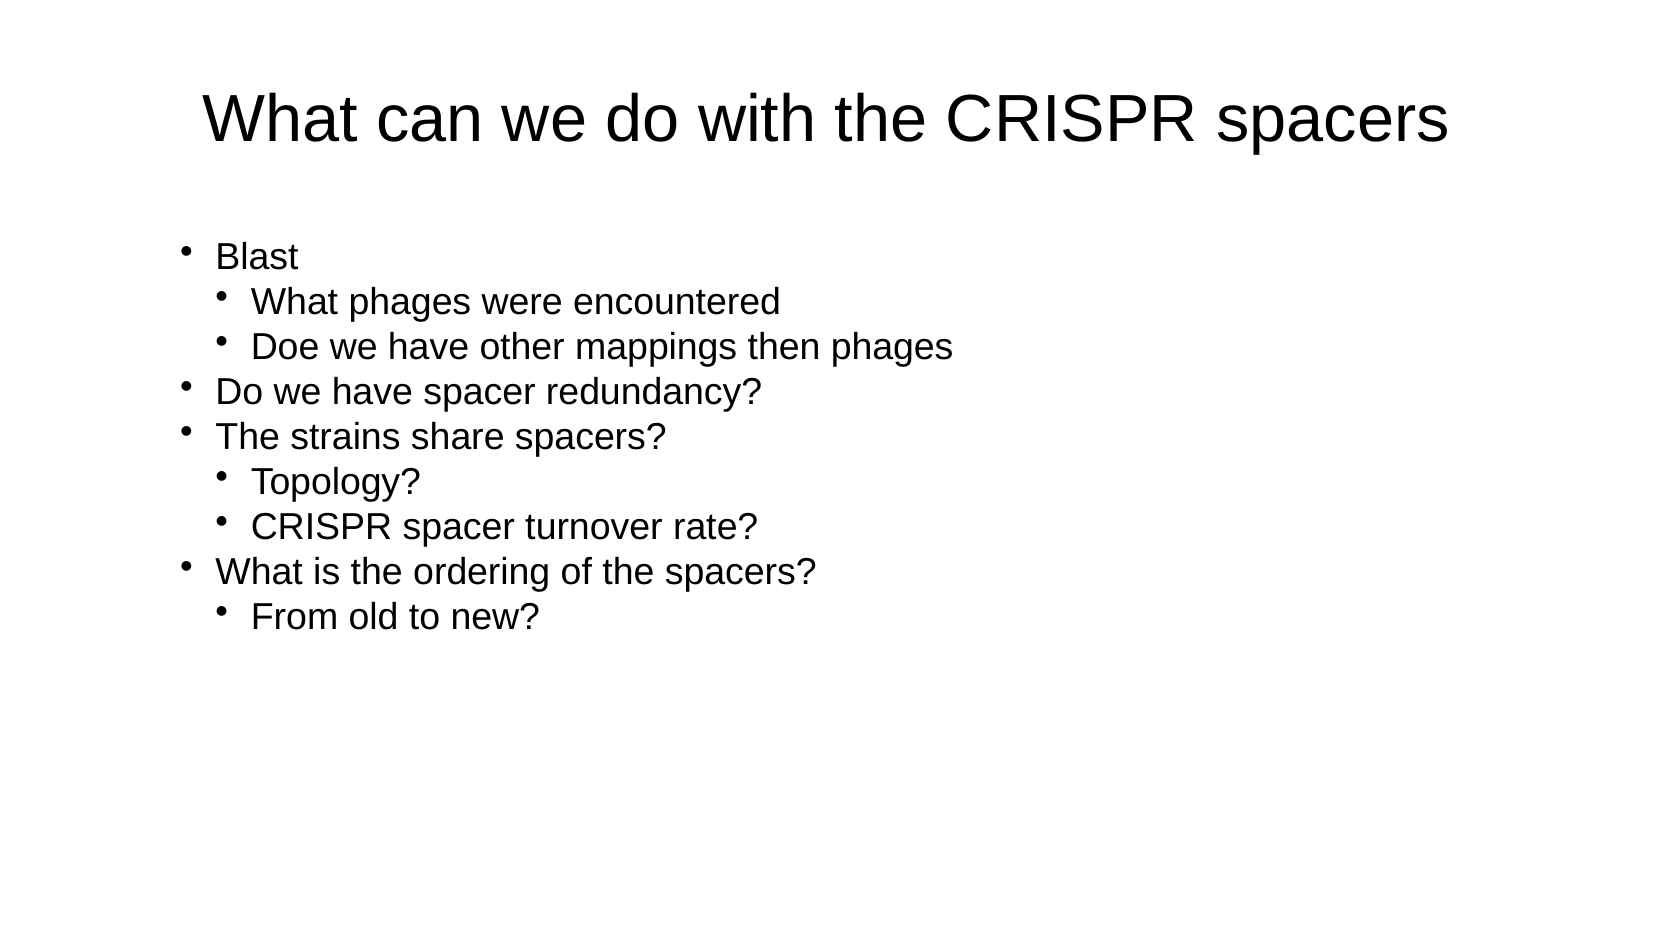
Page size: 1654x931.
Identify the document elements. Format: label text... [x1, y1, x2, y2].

text_box What can we do with the CRISPR spacers [82, 37, 1571, 193]
text_box Blast What phages were encountered Doe we have other mappings then phages Do we have spacer redundancy? The strains share spacers? Topology? CRISPR spacer turnover rate? What is the ordering of the spacers? From old to new? [165, 224, 1252, 691]
text_box [82, 217, 1571, 757]
